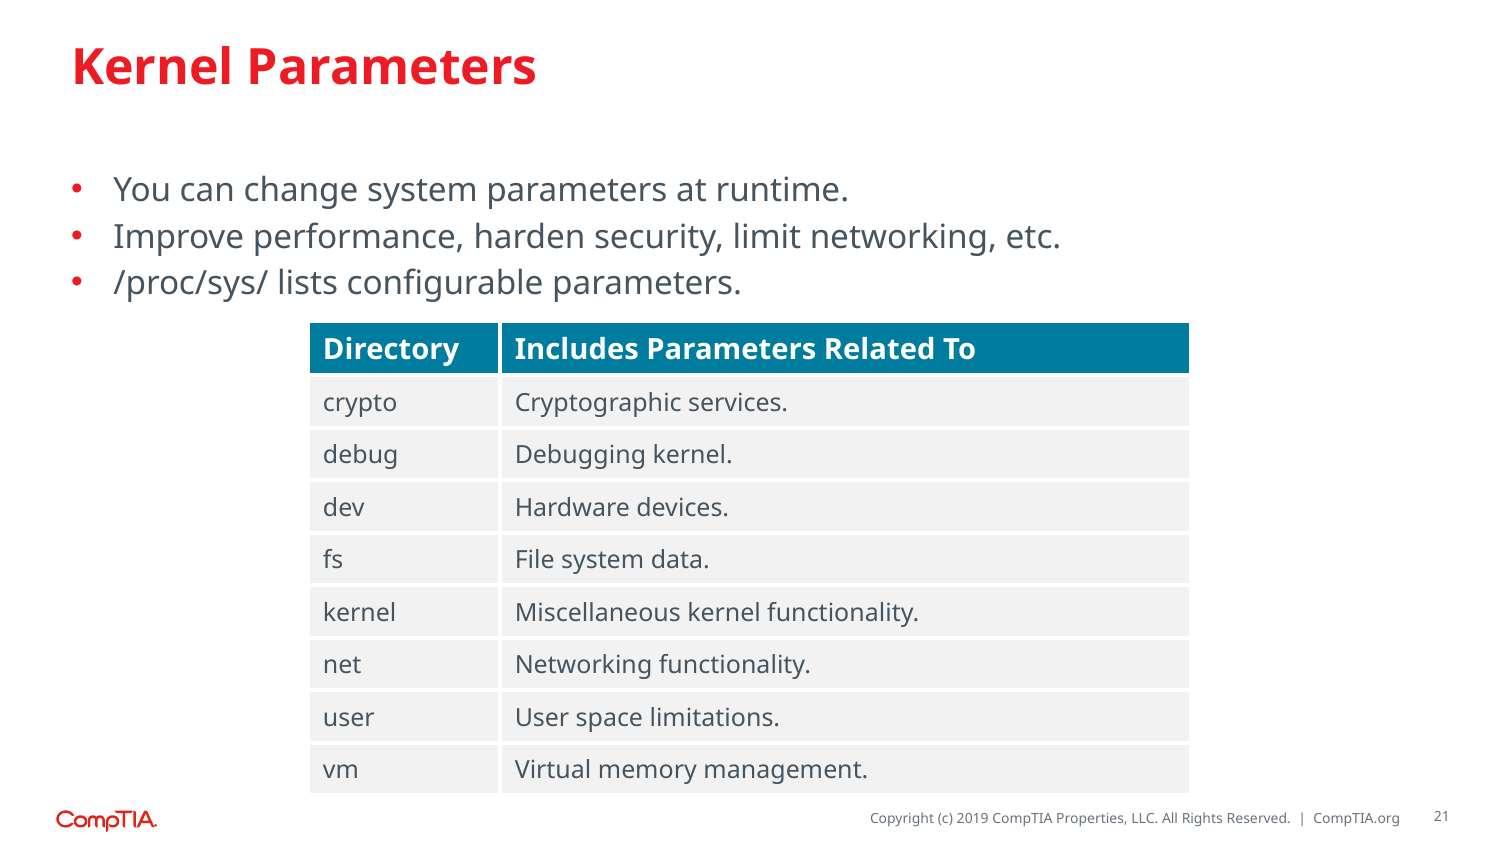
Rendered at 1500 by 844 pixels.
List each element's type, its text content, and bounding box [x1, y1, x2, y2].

slide_number 21 [1407, 800, 1450, 835]
table_cell Hardware devices. [502, 482, 1189, 531]
table_cell fs [310, 535, 498, 583]
table_cell Networking functionality. [502, 640, 1189, 688]
table_cell Virtual memory management. [502, 745, 1189, 793]
table_cell Miscellaneous kernel functionality. [502, 587, 1189, 636]
table_cell debug [310, 430, 498, 478]
table_header Includes Parameters Related To [502, 323, 1189, 373]
table_cell dev [310, 482, 498, 531]
table_cell net [310, 640, 498, 688]
table_cell vm [310, 745, 498, 793]
table_cell crypto [310, 377, 498, 426]
table_cell kernel [310, 587, 498, 636]
table_cell Debugging kernel. [502, 430, 1189, 478]
table_cell Cryptographic services. [502, 377, 1189, 426]
table_cell User space limitations. [502, 692, 1189, 741]
title Kernel Parameters [56, 12, 1444, 117]
table_cell File system data. [502, 535, 1189, 583]
list You can change system parameters at runtime. Improve performance, harden security, limit networking, etc. /proc/sys/ lists configurable parameters. [56, 160, 1444, 746]
table_cell user [310, 692, 498, 741]
table_header Directory [310, 323, 498, 373]
